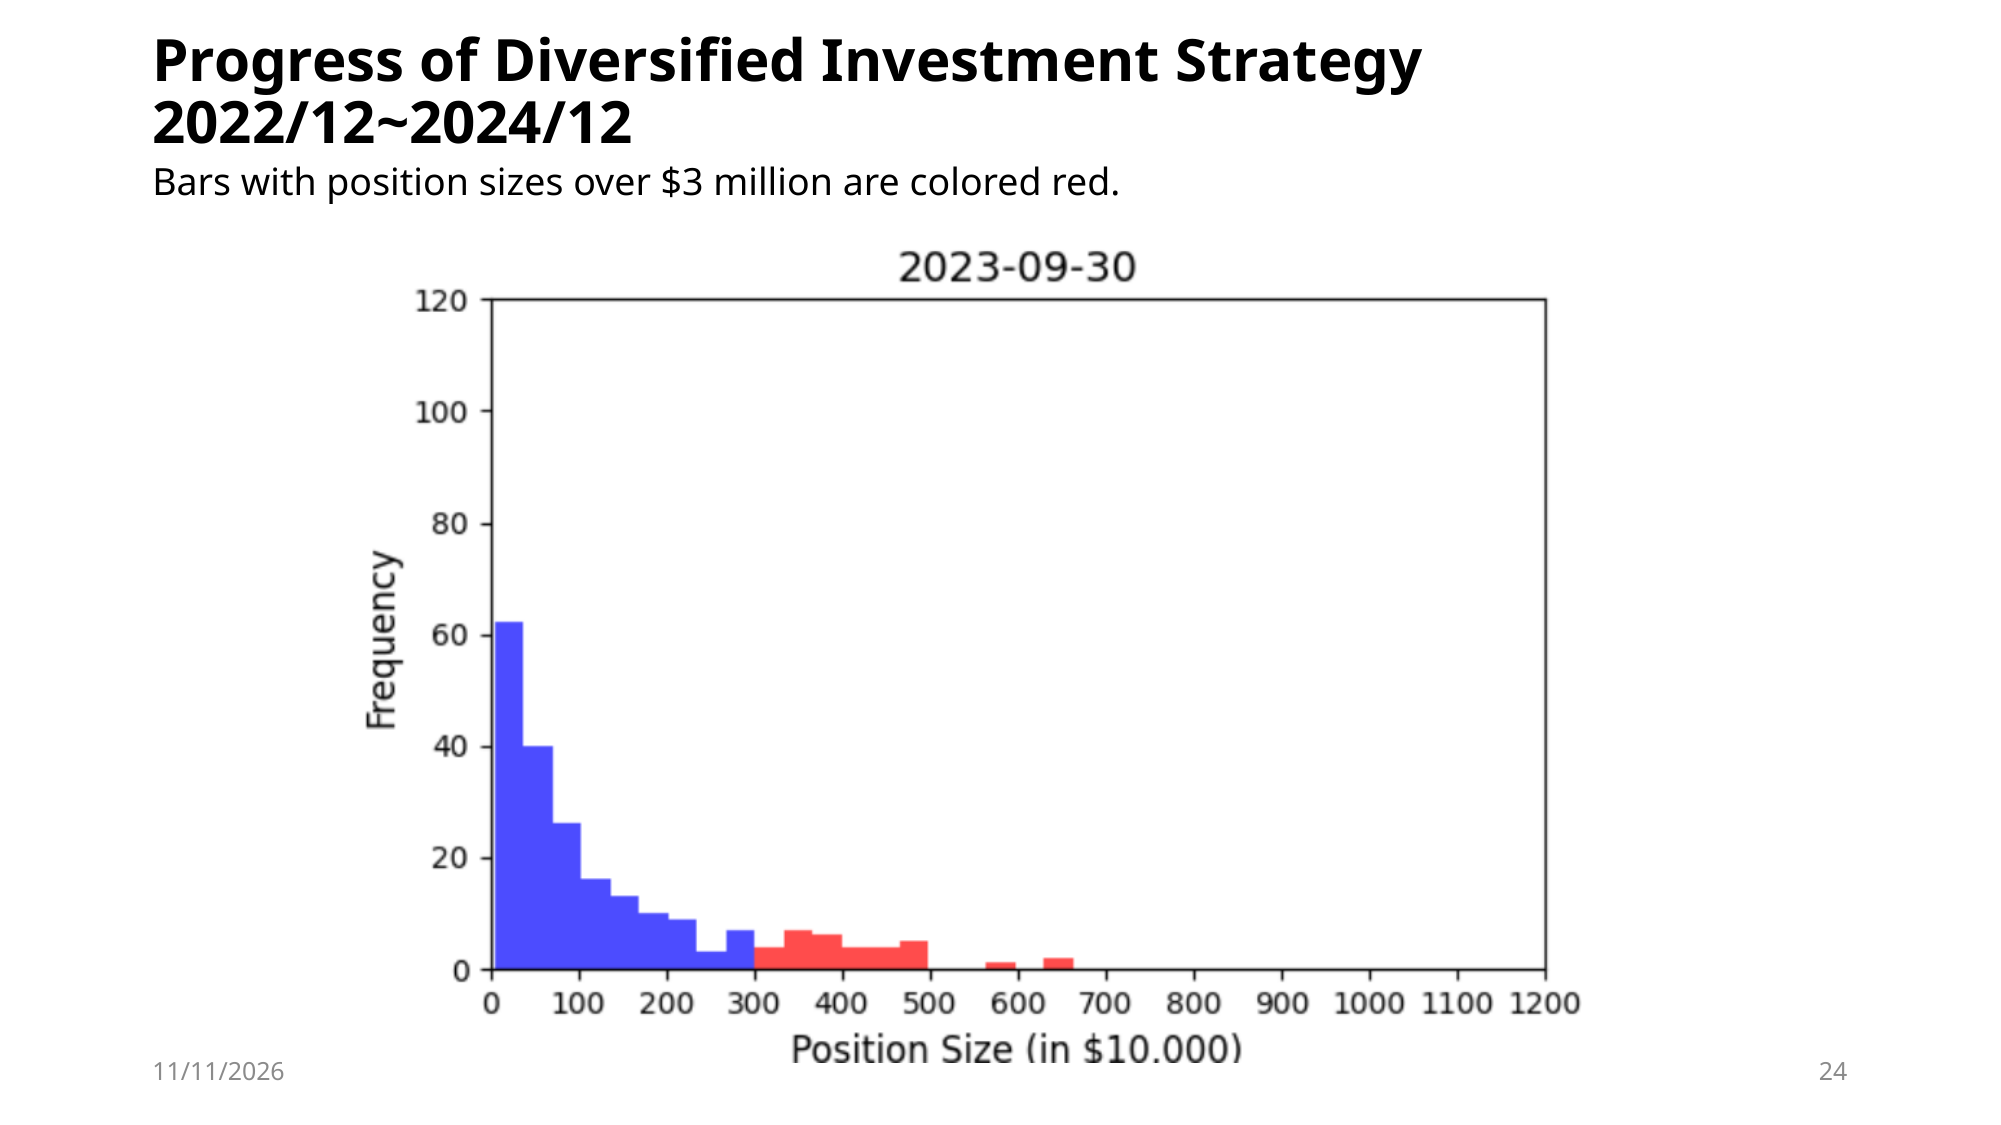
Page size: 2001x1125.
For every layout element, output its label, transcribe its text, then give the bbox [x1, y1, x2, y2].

slide_number 24 [1412, 1042, 1863, 1103]
title Progress of Diversified Investment Strategy 2022/12~2024/12 [137, 22, 1863, 165]
text_box Bars with position sizes over $3 million are colored red. [137, 150, 1138, 211]
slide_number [137, 1042, 588, 1103]
picture [344, 247, 1602, 1064]
